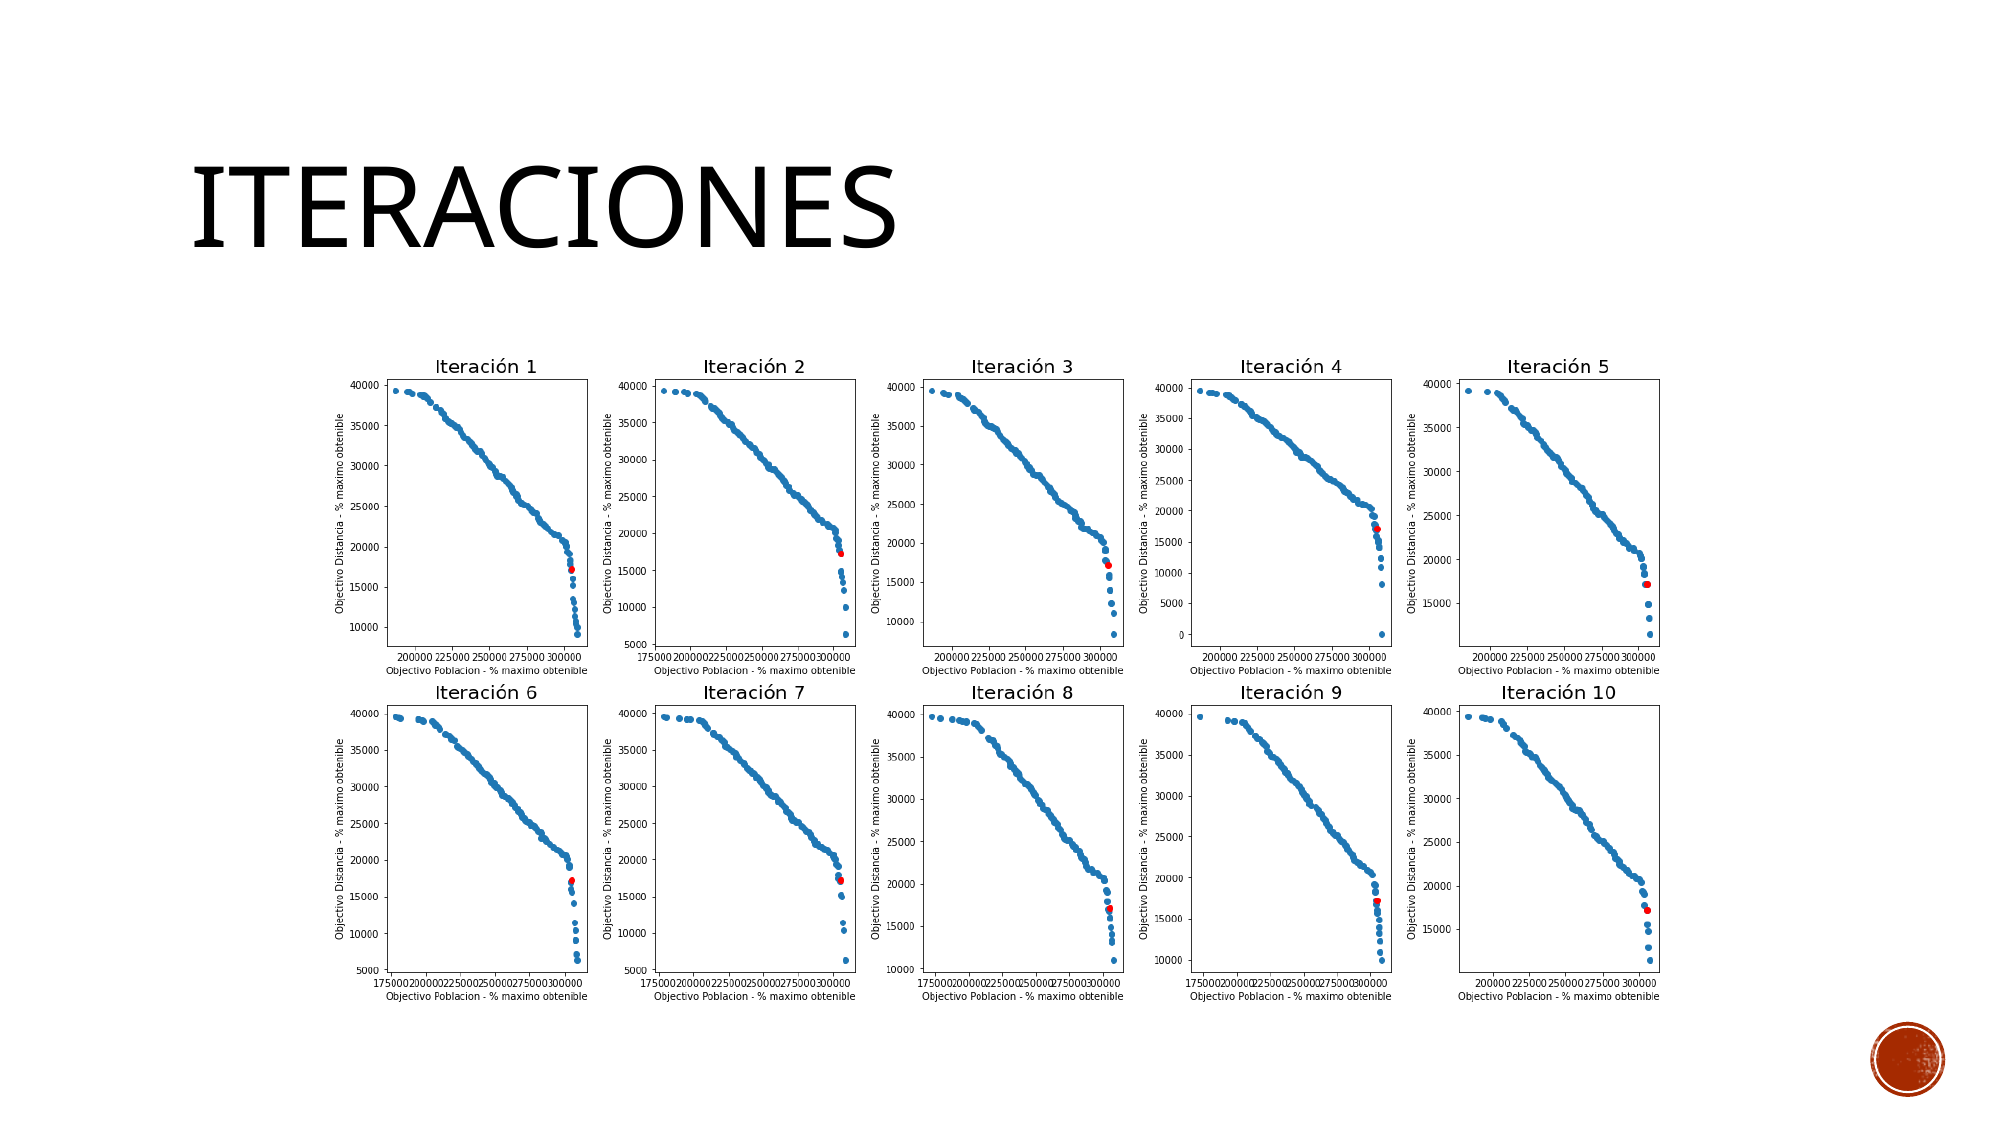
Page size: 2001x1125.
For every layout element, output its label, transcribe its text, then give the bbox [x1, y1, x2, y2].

title Iteraciones [175, 79, 1826, 344]
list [328, 353, 1673, 1011]
